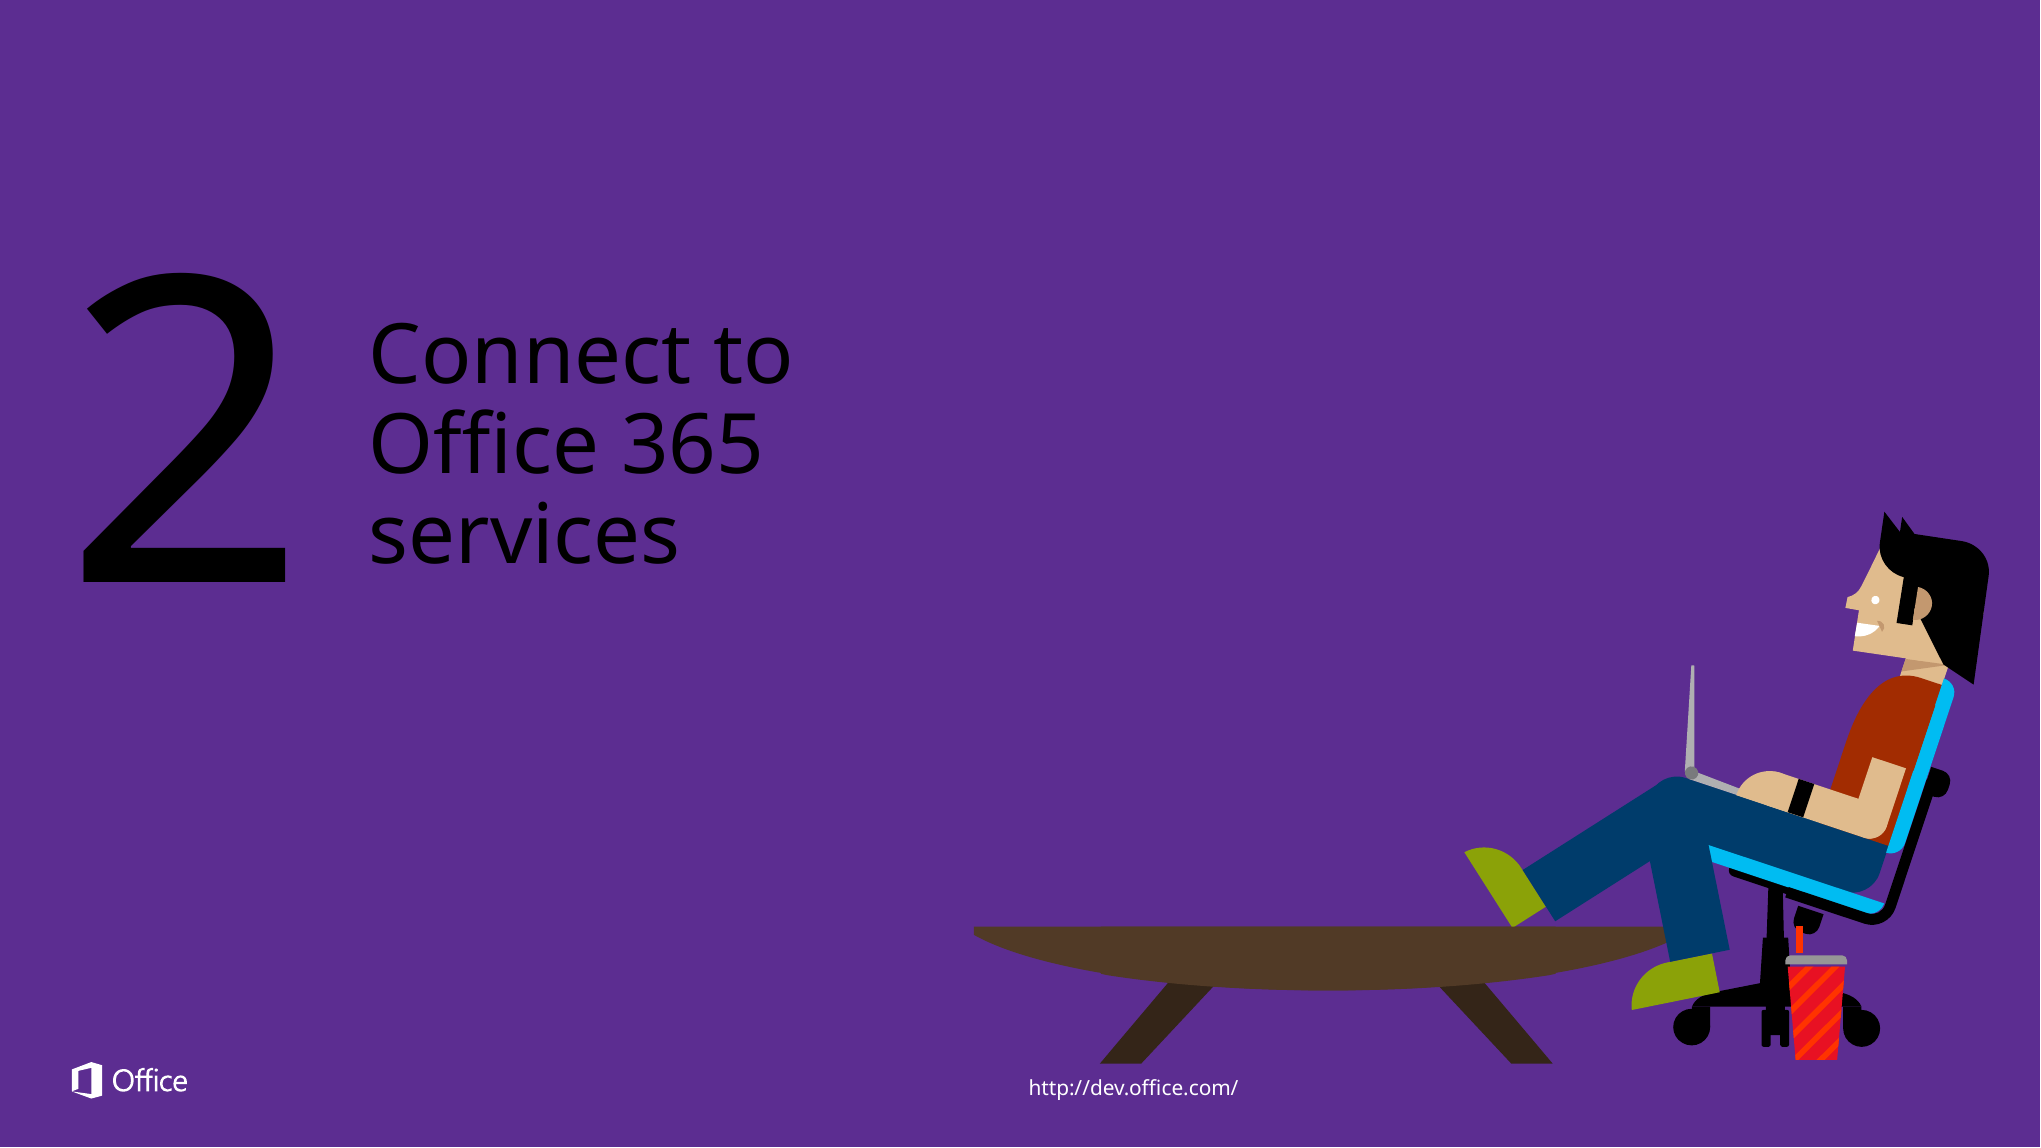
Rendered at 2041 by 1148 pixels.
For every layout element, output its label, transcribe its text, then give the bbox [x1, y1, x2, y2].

list 2 [39, 198, 346, 695]
list Connect to Office 365 services [346, 295, 1320, 599]
